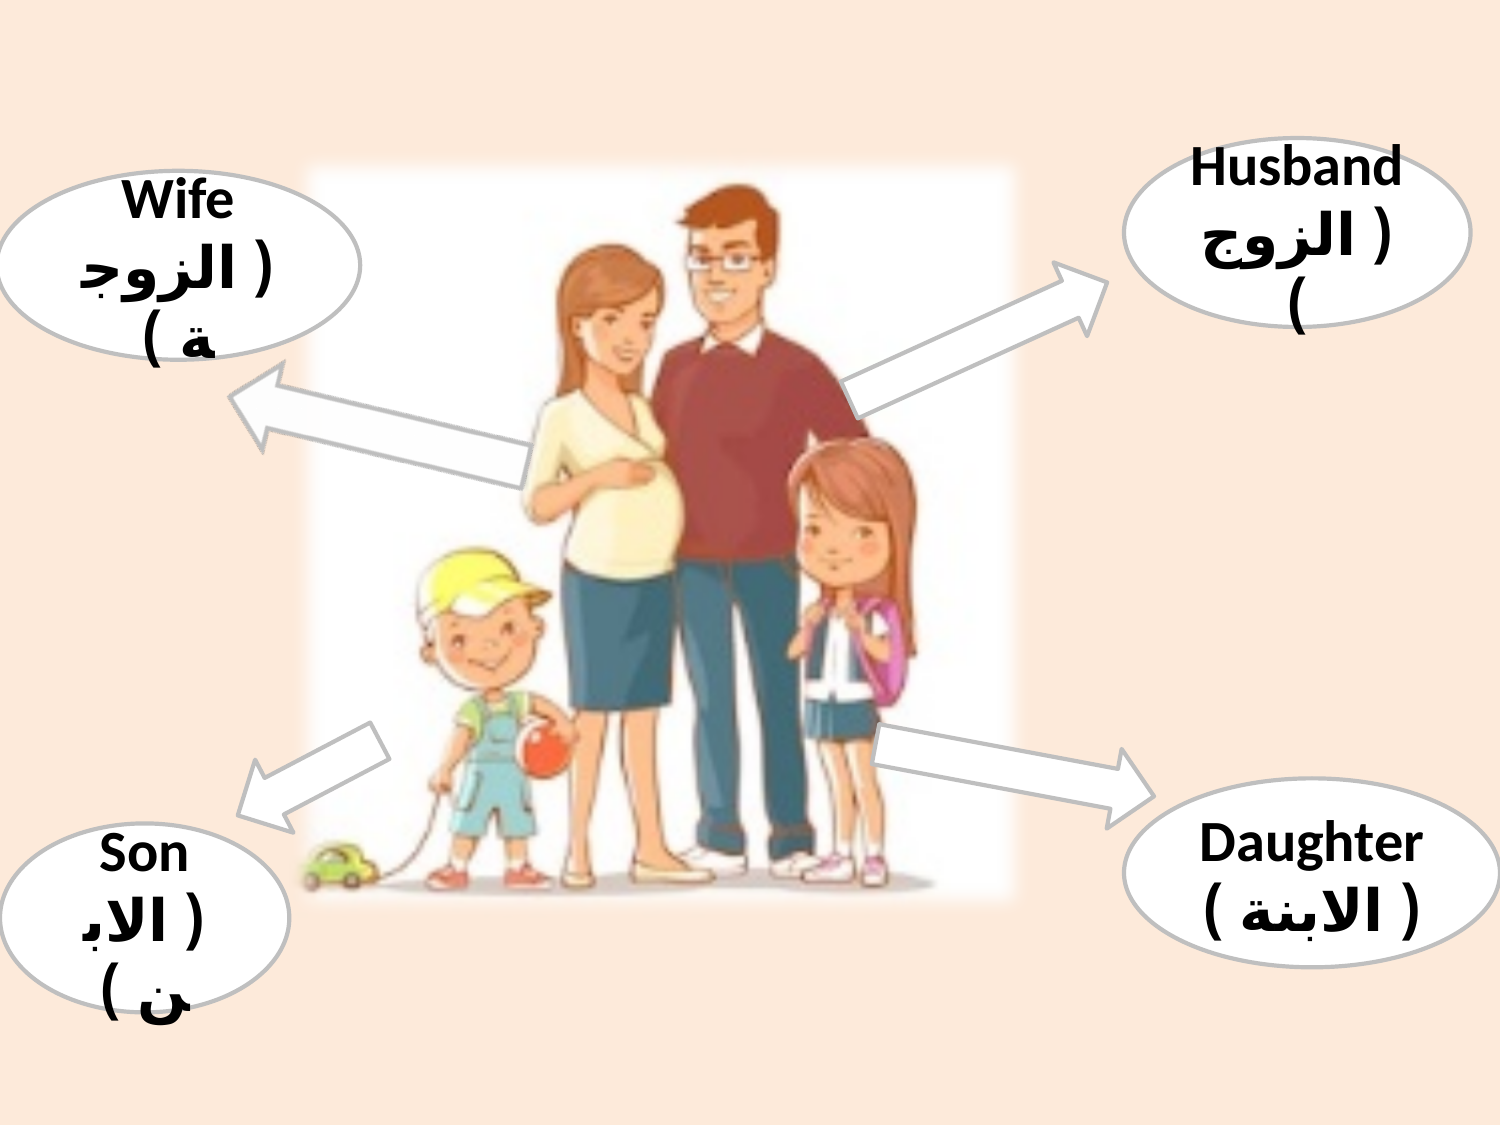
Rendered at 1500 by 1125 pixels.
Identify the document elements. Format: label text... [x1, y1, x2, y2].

picture [212, 148, 1034, 919]
text_box [235, 757, 283, 832]
text_box [1038, 746, 1157, 831]
text_box Husband ( الزوج ) [1121, 135, 1473, 330]
title [0, 0, 1500, 1125]
text_box [1038, 260, 1110, 339]
text_box Wife ( الزوجة ) [0, 168, 283, 362]
text_box Son ( الابن ) [0, 821, 291, 1015]
text_box Daughter ( الابنة ) [1121, 776, 1500, 970]
